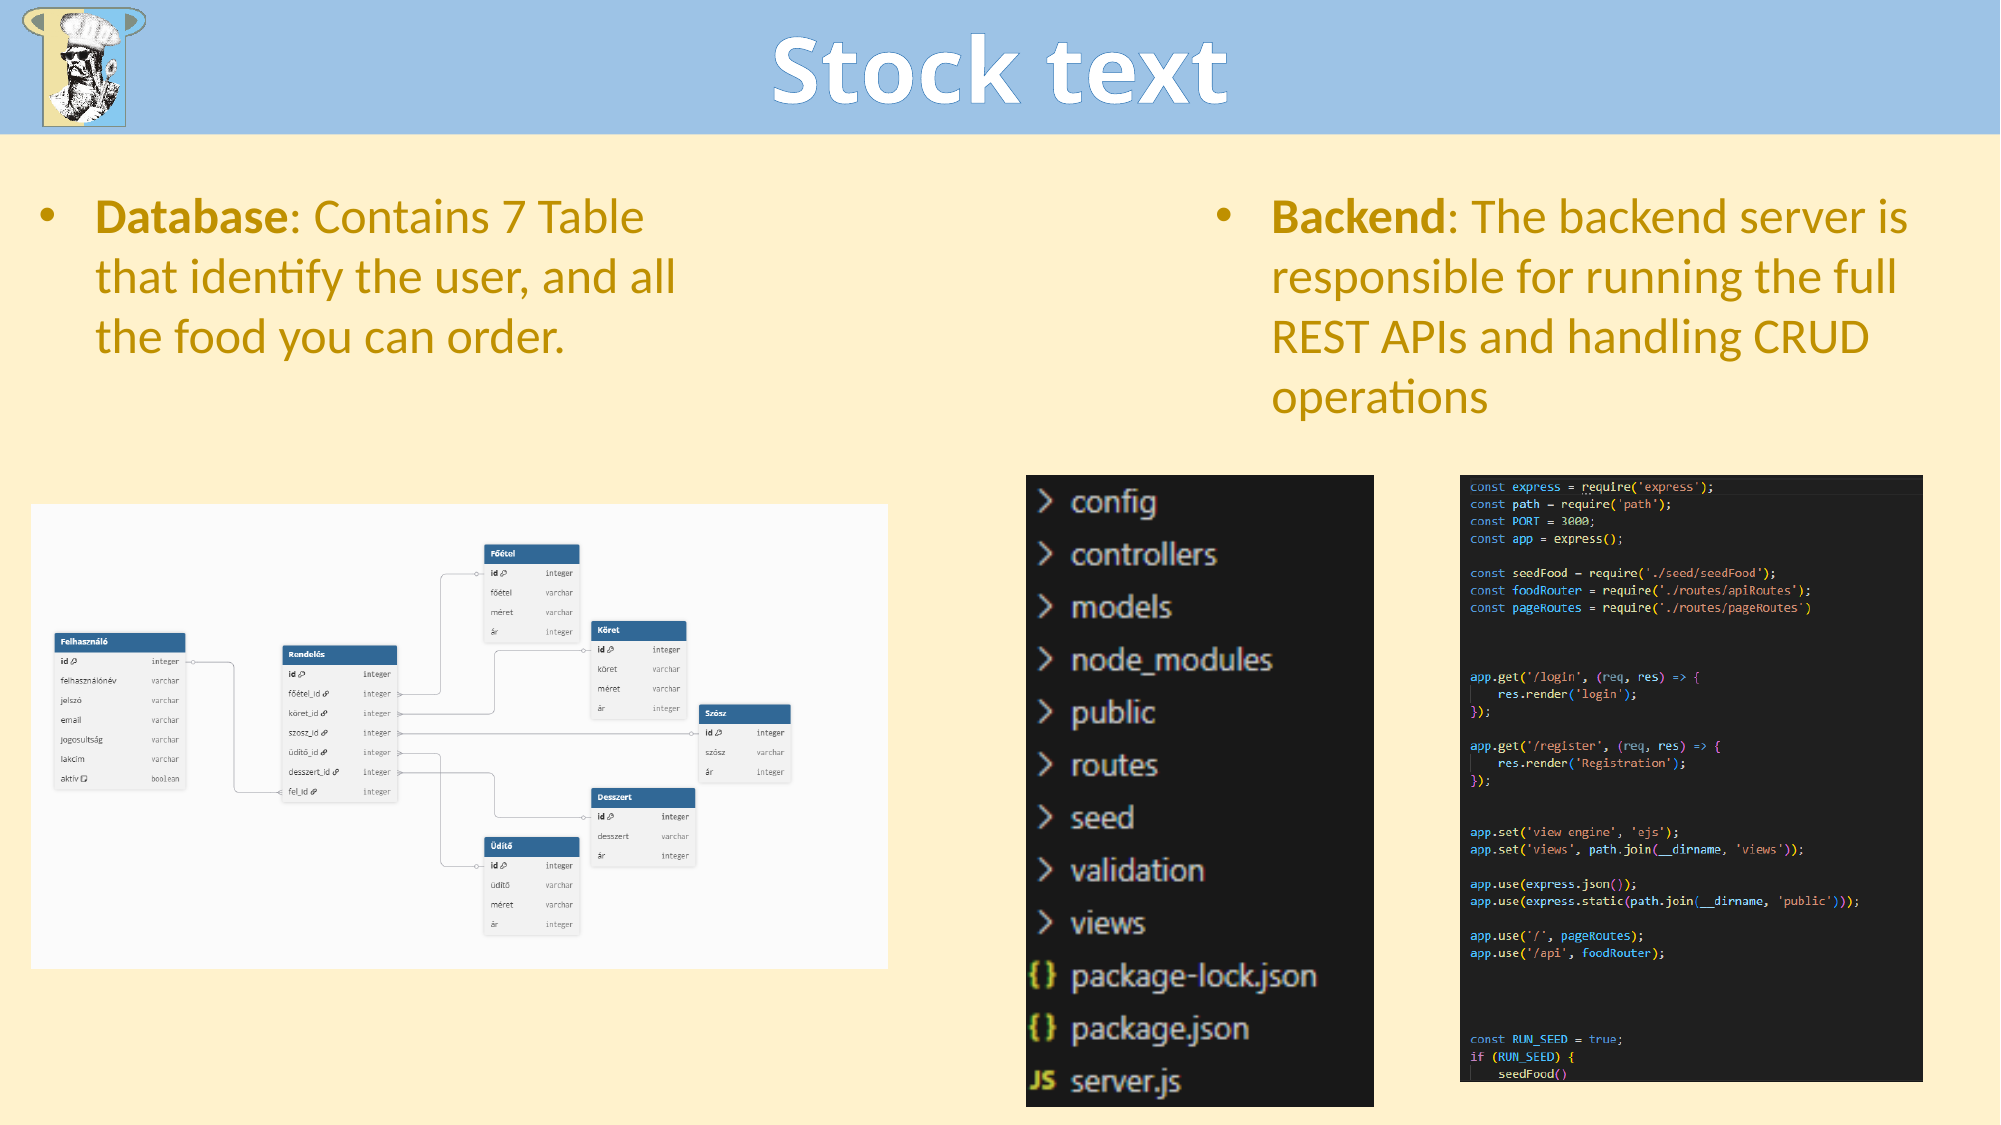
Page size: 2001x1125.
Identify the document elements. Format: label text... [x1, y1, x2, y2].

text_box [0, 0, 2000, 135]
picture [1460, 475, 1923, 1082]
picture [31, 504, 888, 969]
text_box Backend: The backend server is responsible for running the full REST APIs and handling CRUD operations [1200, 176, 1925, 432]
picture [1026, 475, 1374, 1107]
text_box Database: Contains 7 Table that identify the user, and all the food you can order. [23, 176, 748, 372]
picture [22, 7, 146, 127]
text_box Stock text [459, 4, 1541, 129]
